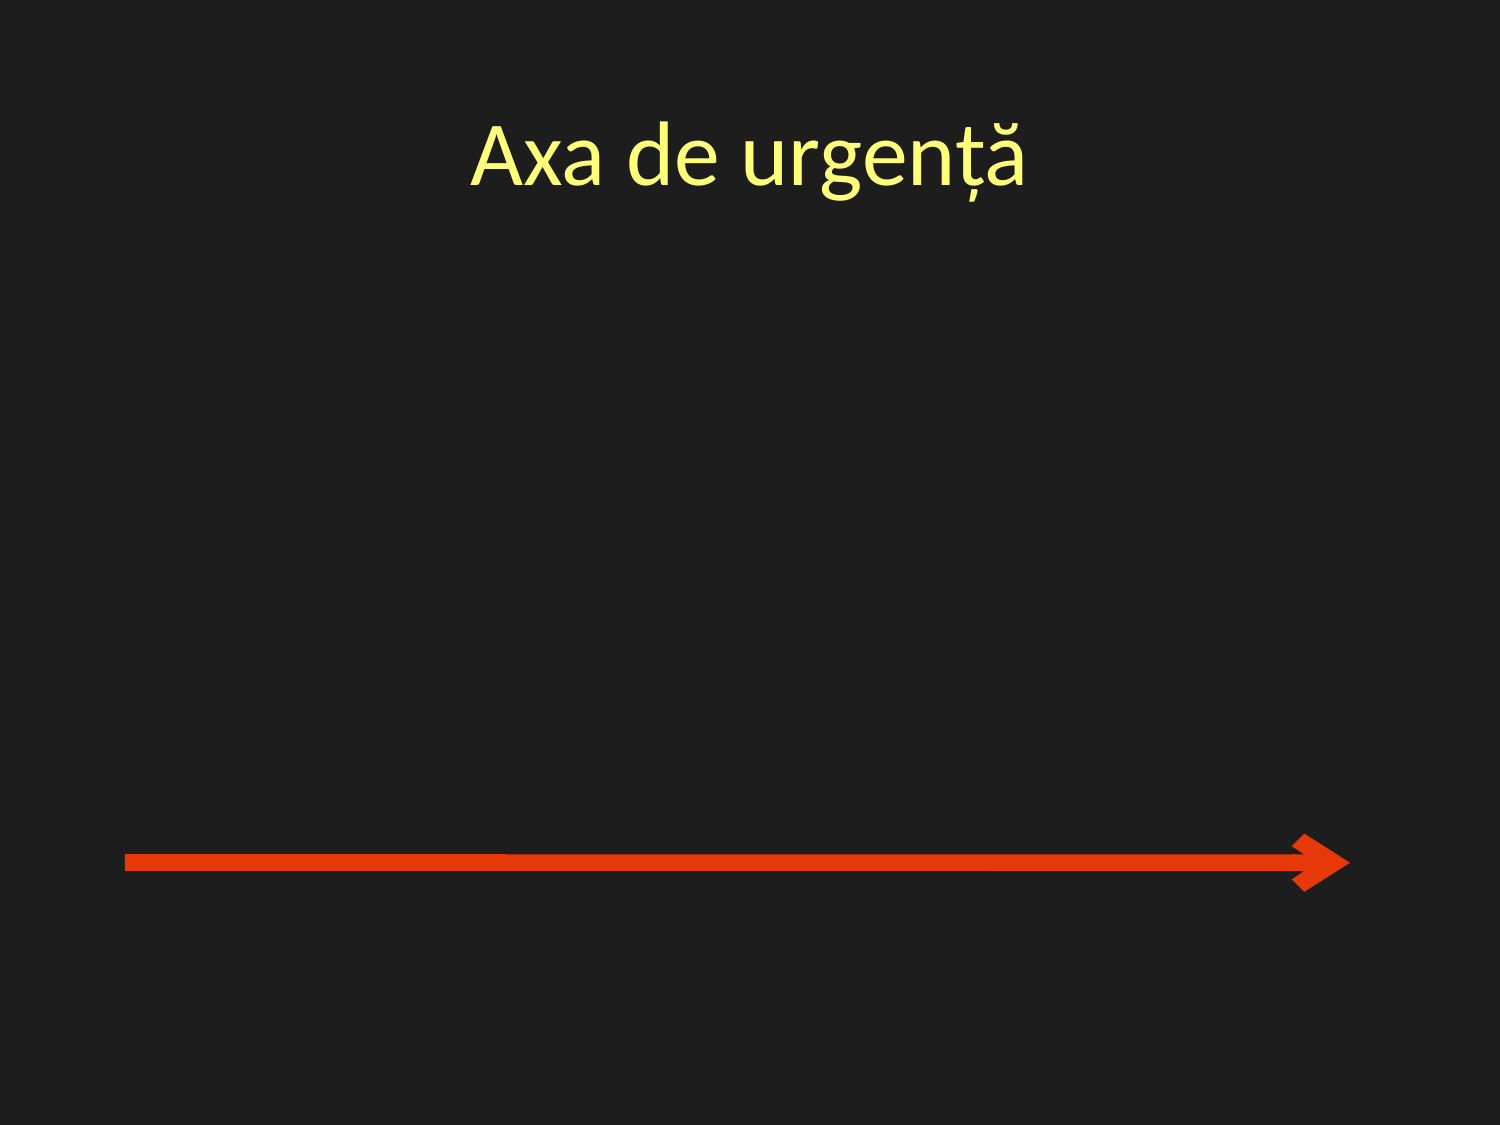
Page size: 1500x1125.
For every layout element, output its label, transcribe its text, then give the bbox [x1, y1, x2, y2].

text_box Axa de urgență [0, 86, 1500, 211]
